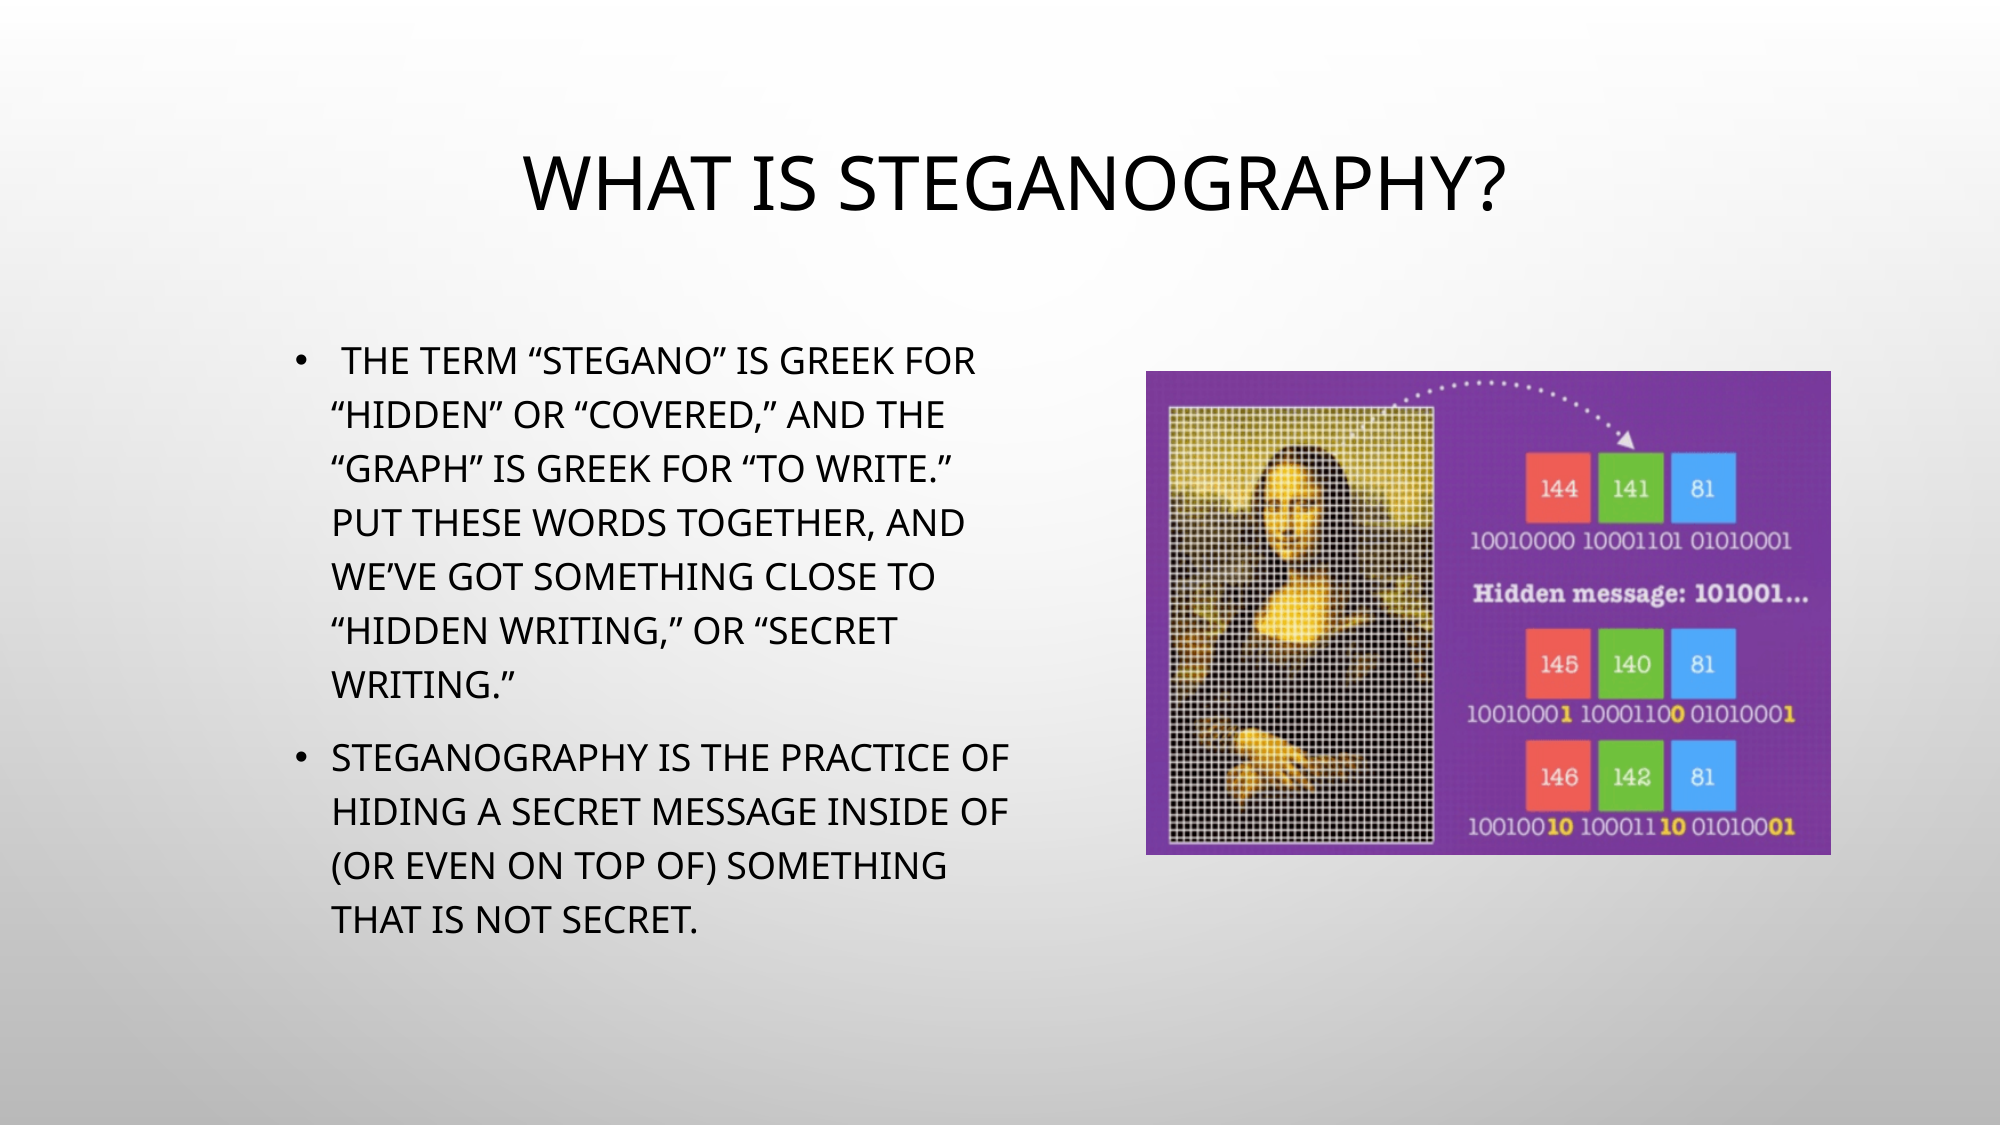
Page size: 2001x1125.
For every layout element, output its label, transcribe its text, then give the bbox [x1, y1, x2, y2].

text_box What is steganography? [165, 55, 1866, 318]
text_box The term “stegano” is Greek for “hidden” or “covered,” and the “graph” is Greek for “to write.” Put these words together, and we’ve got something close to “hidden writing,” or “secret writing.” Steganography is the practice of hiding a secret message inside of (or even on top of) something that is not secret. [280, 317, 1031, 952]
picture [0, 0, 2000, 1125]
